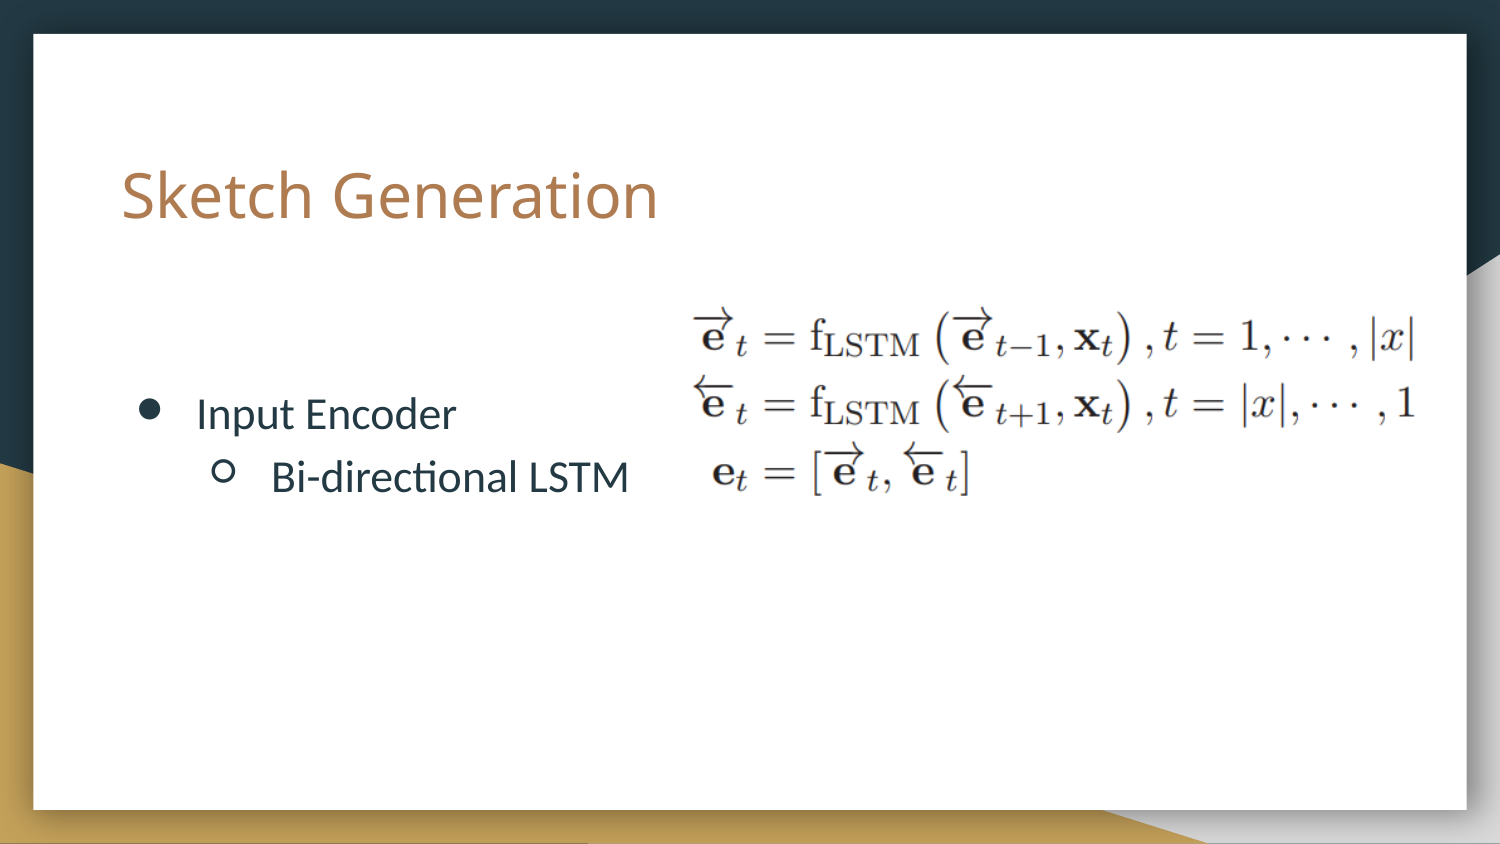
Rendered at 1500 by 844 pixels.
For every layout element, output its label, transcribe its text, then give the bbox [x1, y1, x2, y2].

list Input Encoder Bi-directional LSTM [106, 360, 1338, 711]
title Sketch Generation [106, 140, 1338, 298]
picture [676, 297, 1449, 511]
